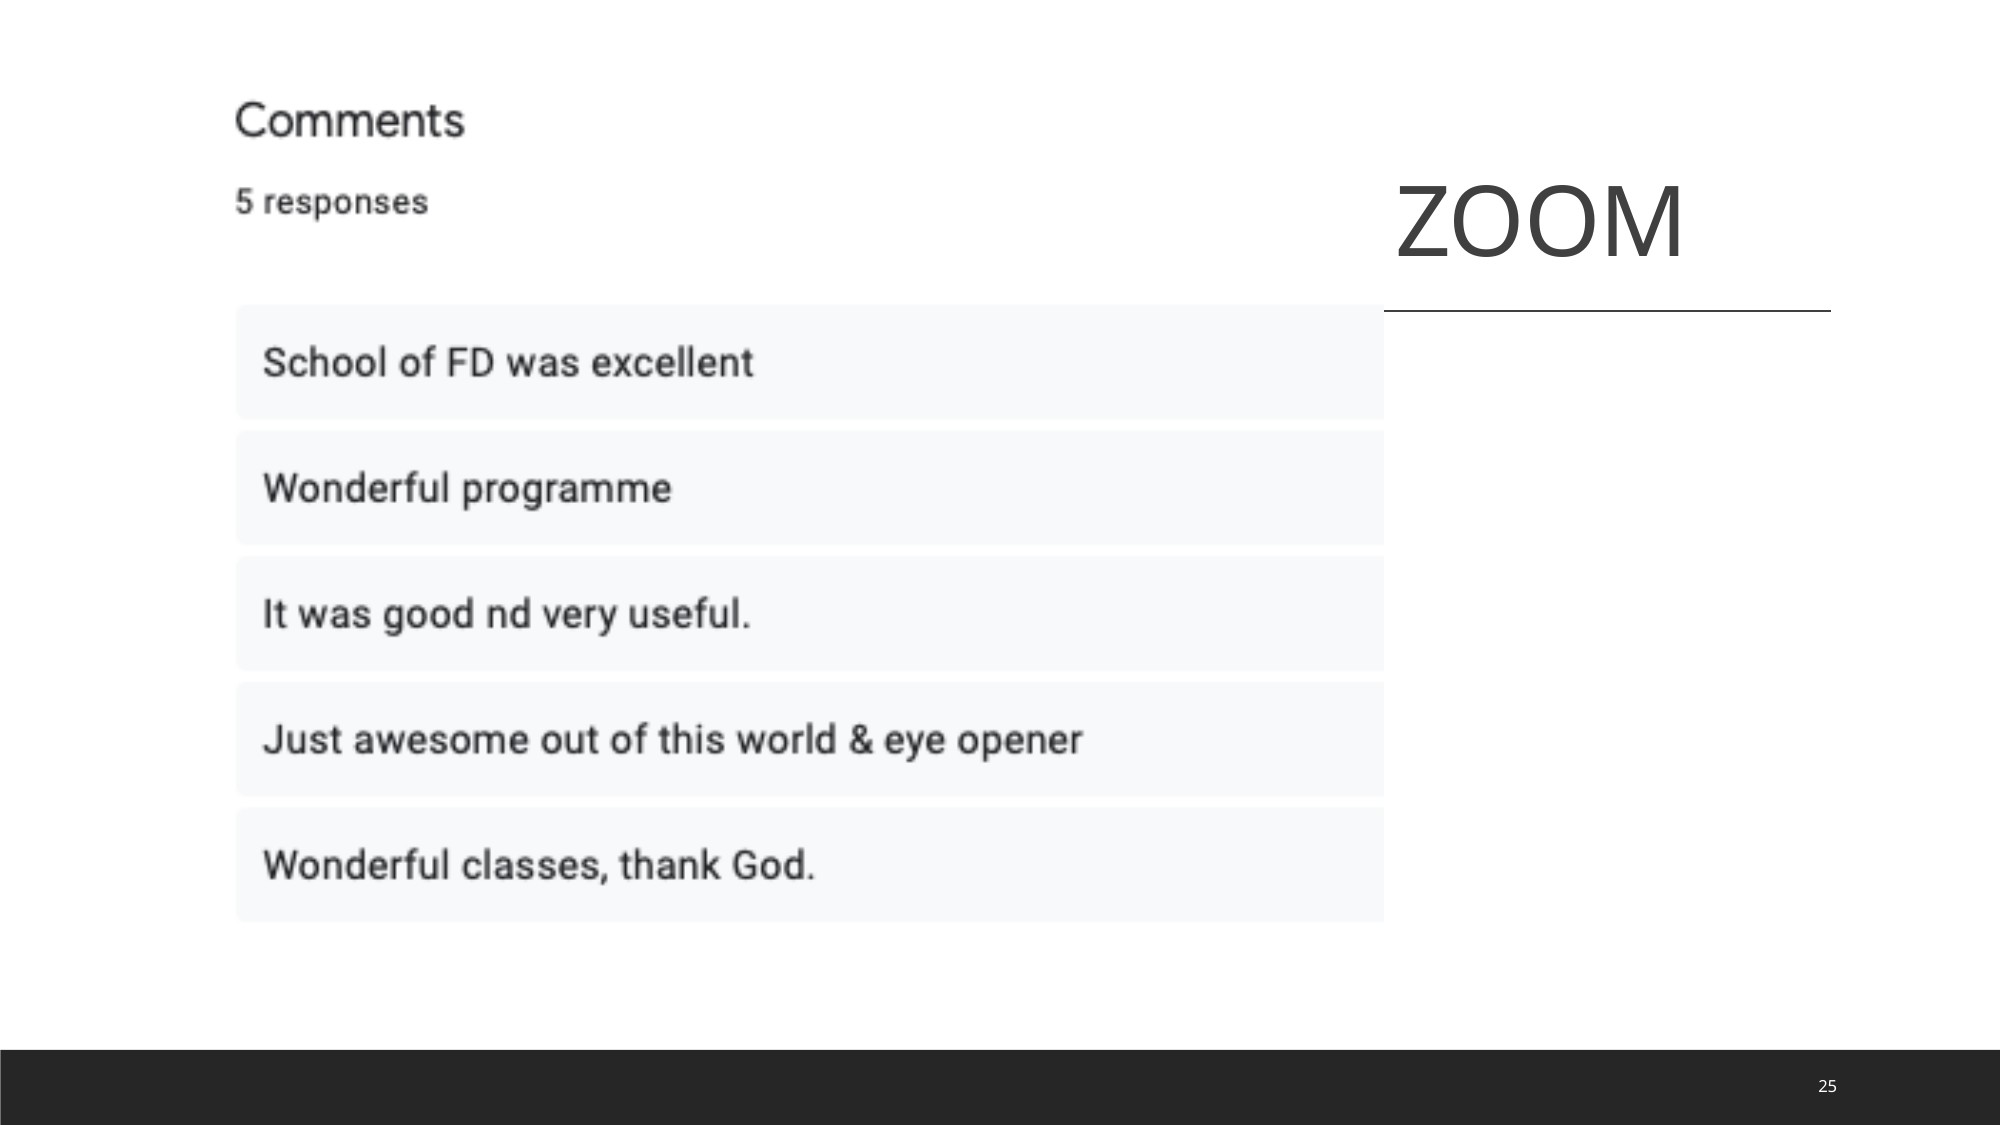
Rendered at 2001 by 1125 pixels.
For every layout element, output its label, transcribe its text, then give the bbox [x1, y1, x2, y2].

slide_number 25 [1803, 1057, 1932, 1118]
title ZOOM [1390, 47, 1830, 285]
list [179, 46, 1385, 981]
